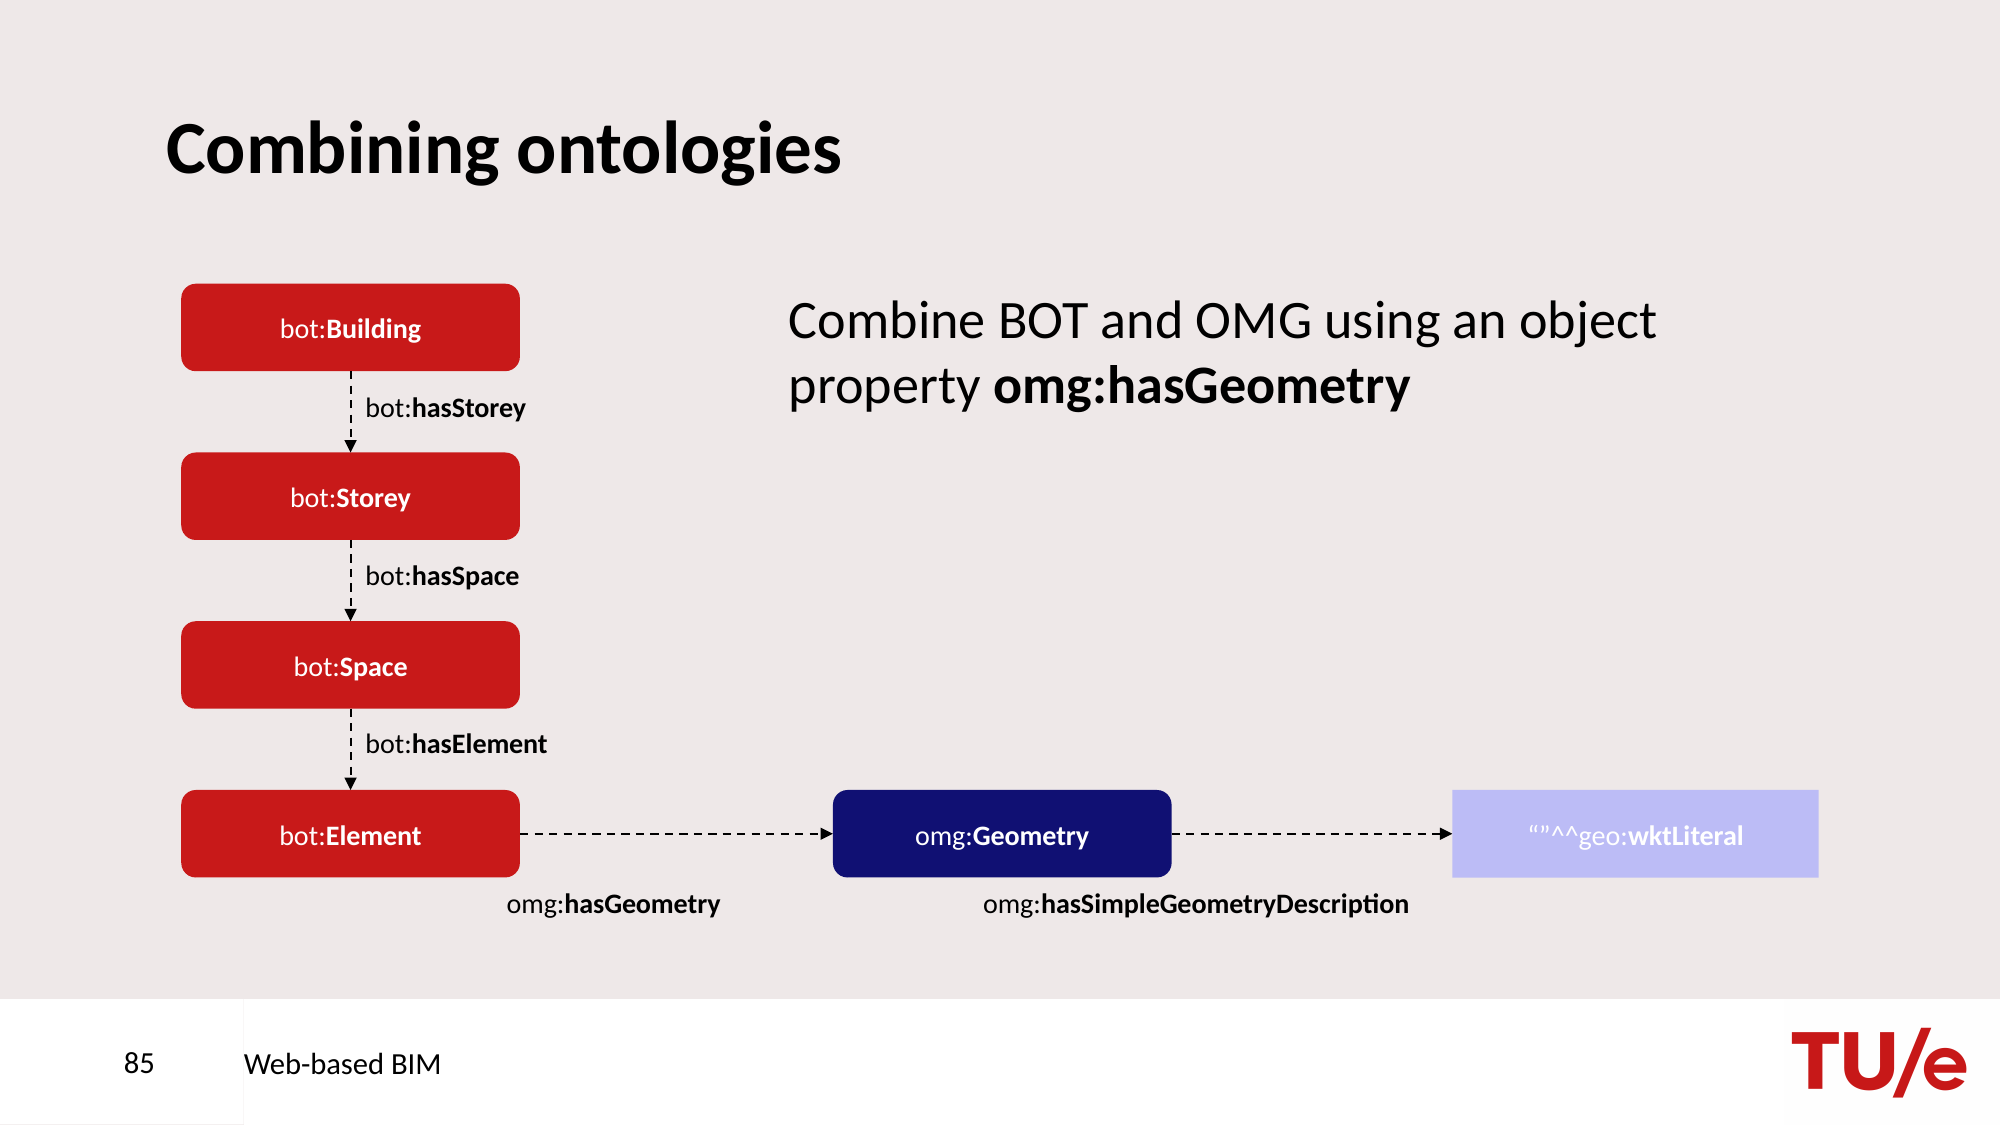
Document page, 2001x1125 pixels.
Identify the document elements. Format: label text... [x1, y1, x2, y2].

text_box bot:Element [180, 788, 521, 879]
title Combining ontologies [165, 113, 1819, 232]
list Combine BOT and OMG using an object property omg:hasGeometry [788, 284, 1819, 999]
footer Web-based BIM [244, 999, 1784, 1125]
text_box bot:Space [180, 620, 521, 710]
text_box bot:hasElement [351, 718, 655, 767]
text_box bot:Building [180, 282, 521, 373]
picture [1784, 999, 2000, 1125]
text_box bot:Storey [180, 451, 521, 542]
text_box bot:hasSpace [351, 550, 655, 599]
text_box bot:hasStorey [351, 381, 655, 431]
slide_number 85 [0, 999, 244, 1125]
text_box omg:hasGeometry [491, 877, 788, 926]
